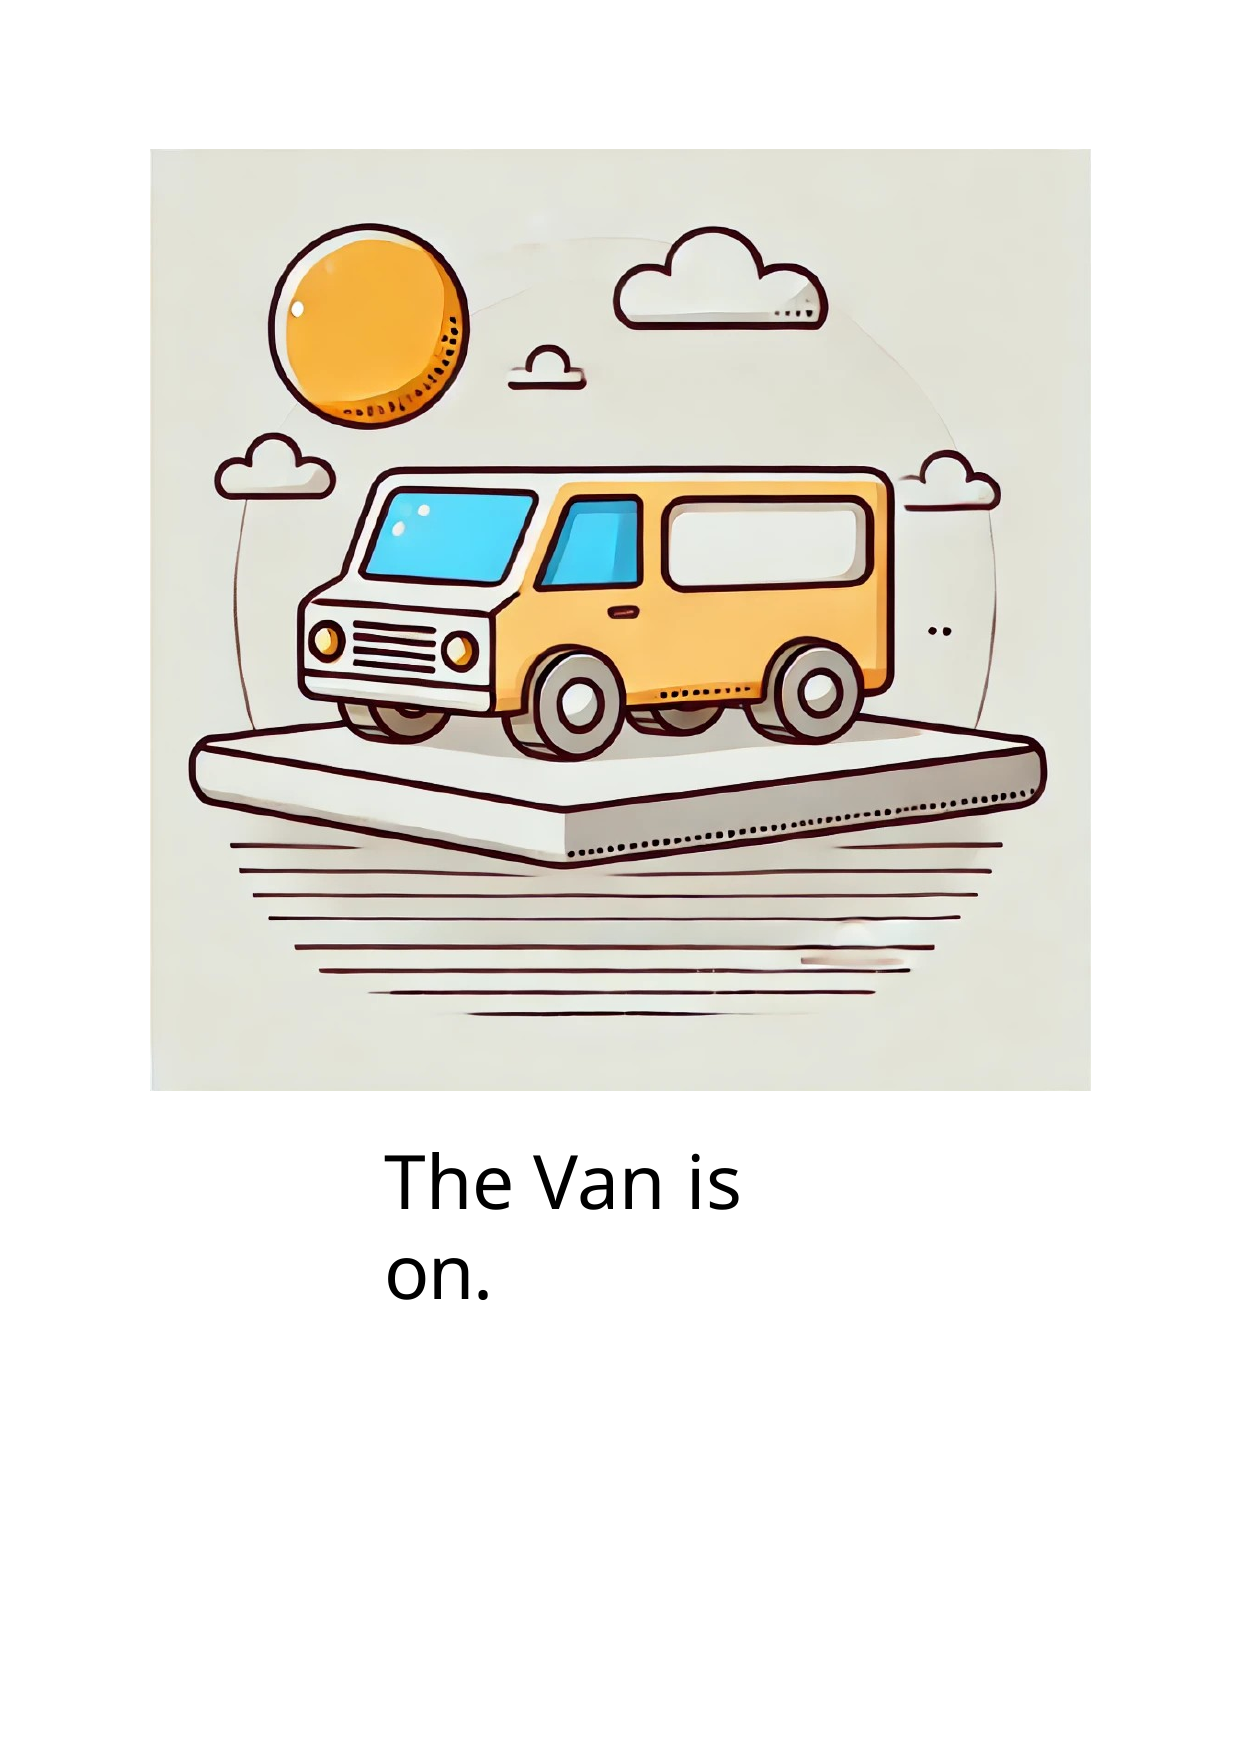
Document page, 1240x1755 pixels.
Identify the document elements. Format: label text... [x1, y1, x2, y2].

text_box The Van is on. [382, 1132, 858, 1315]
picture [149, 149, 1091, 1091]
